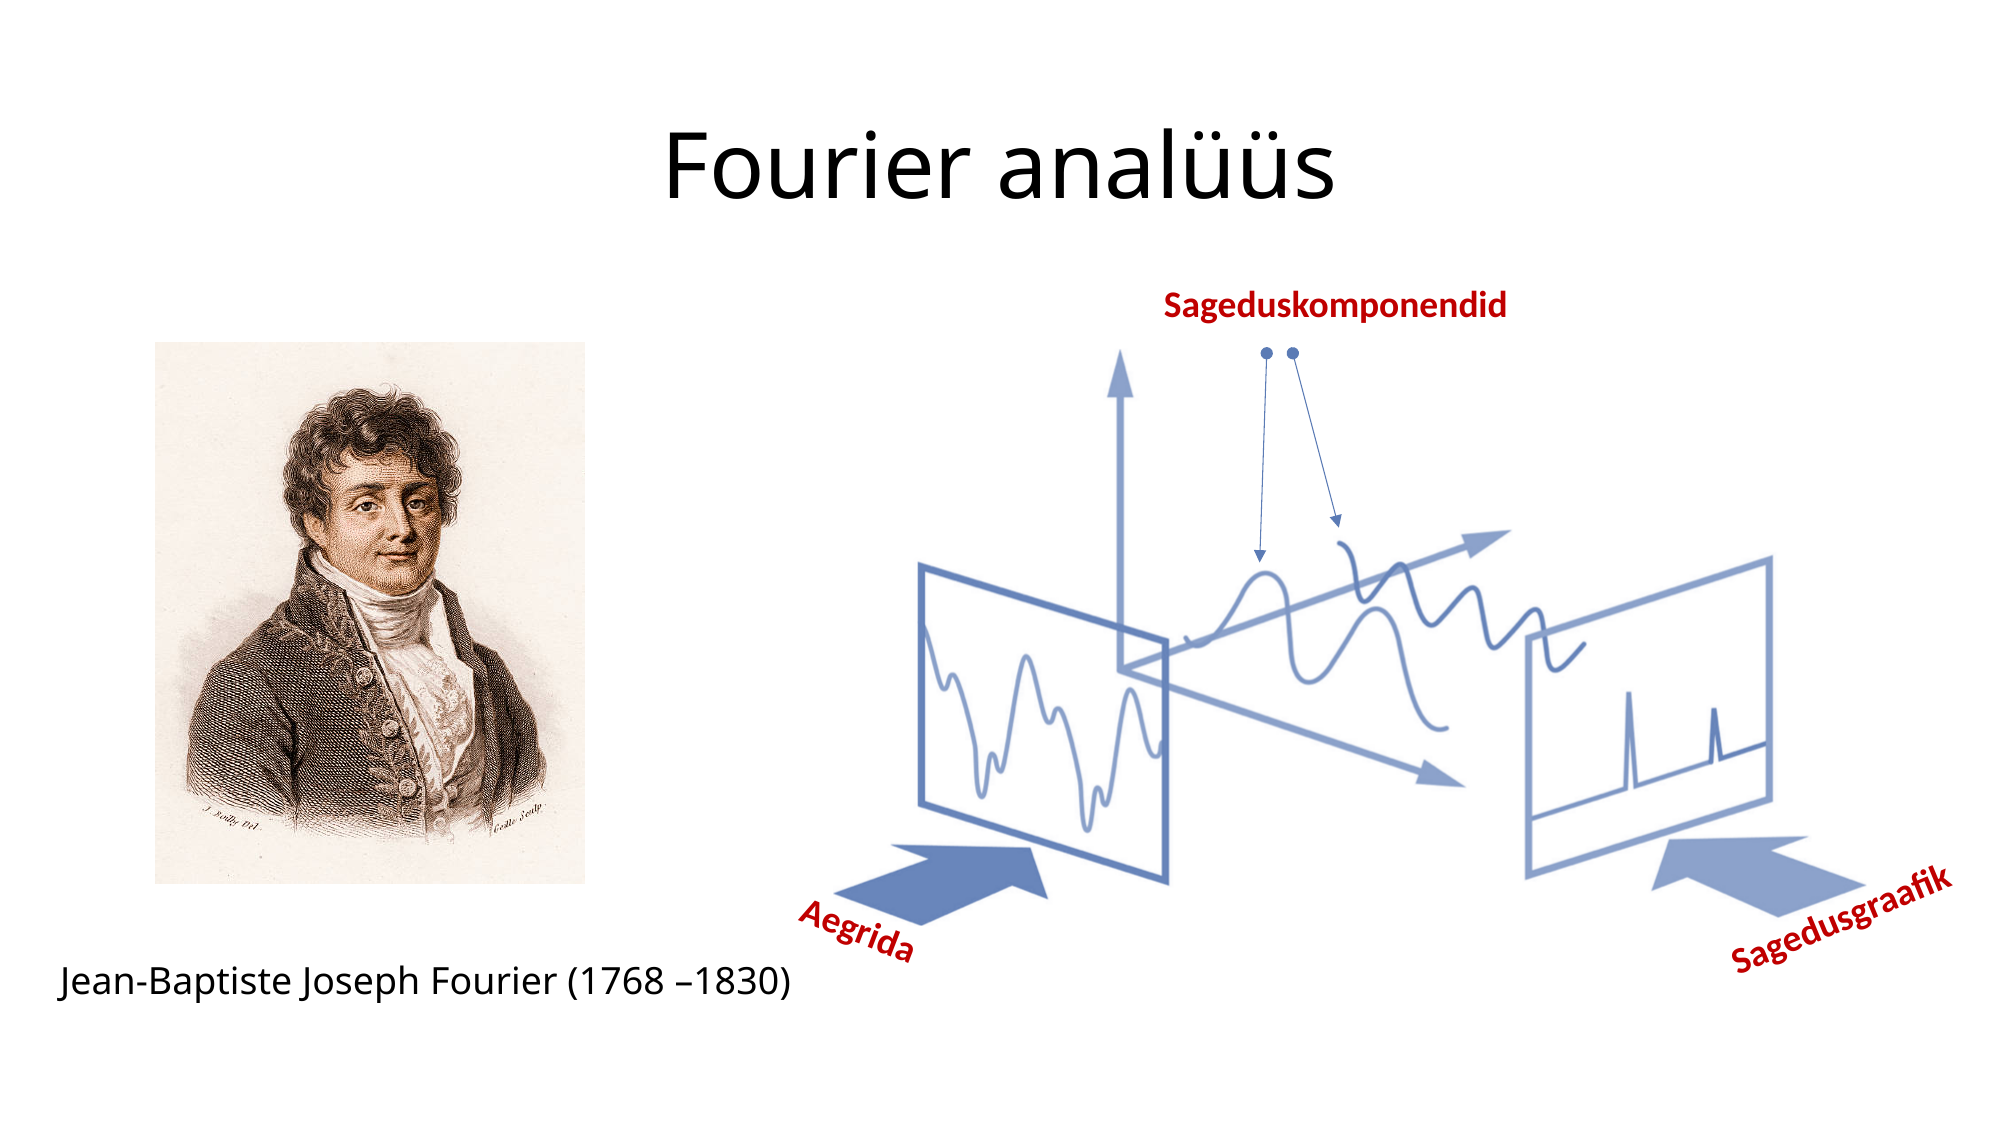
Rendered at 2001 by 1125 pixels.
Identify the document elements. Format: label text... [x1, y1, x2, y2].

title Fourier analüüs [137, 59, 1863, 278]
text_box Jean-Baptiste Joseph Fourier (1768 –1830) [45, 949, 1279, 1010]
picture [155, 342, 585, 884]
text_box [783, 272, 2000, 979]
